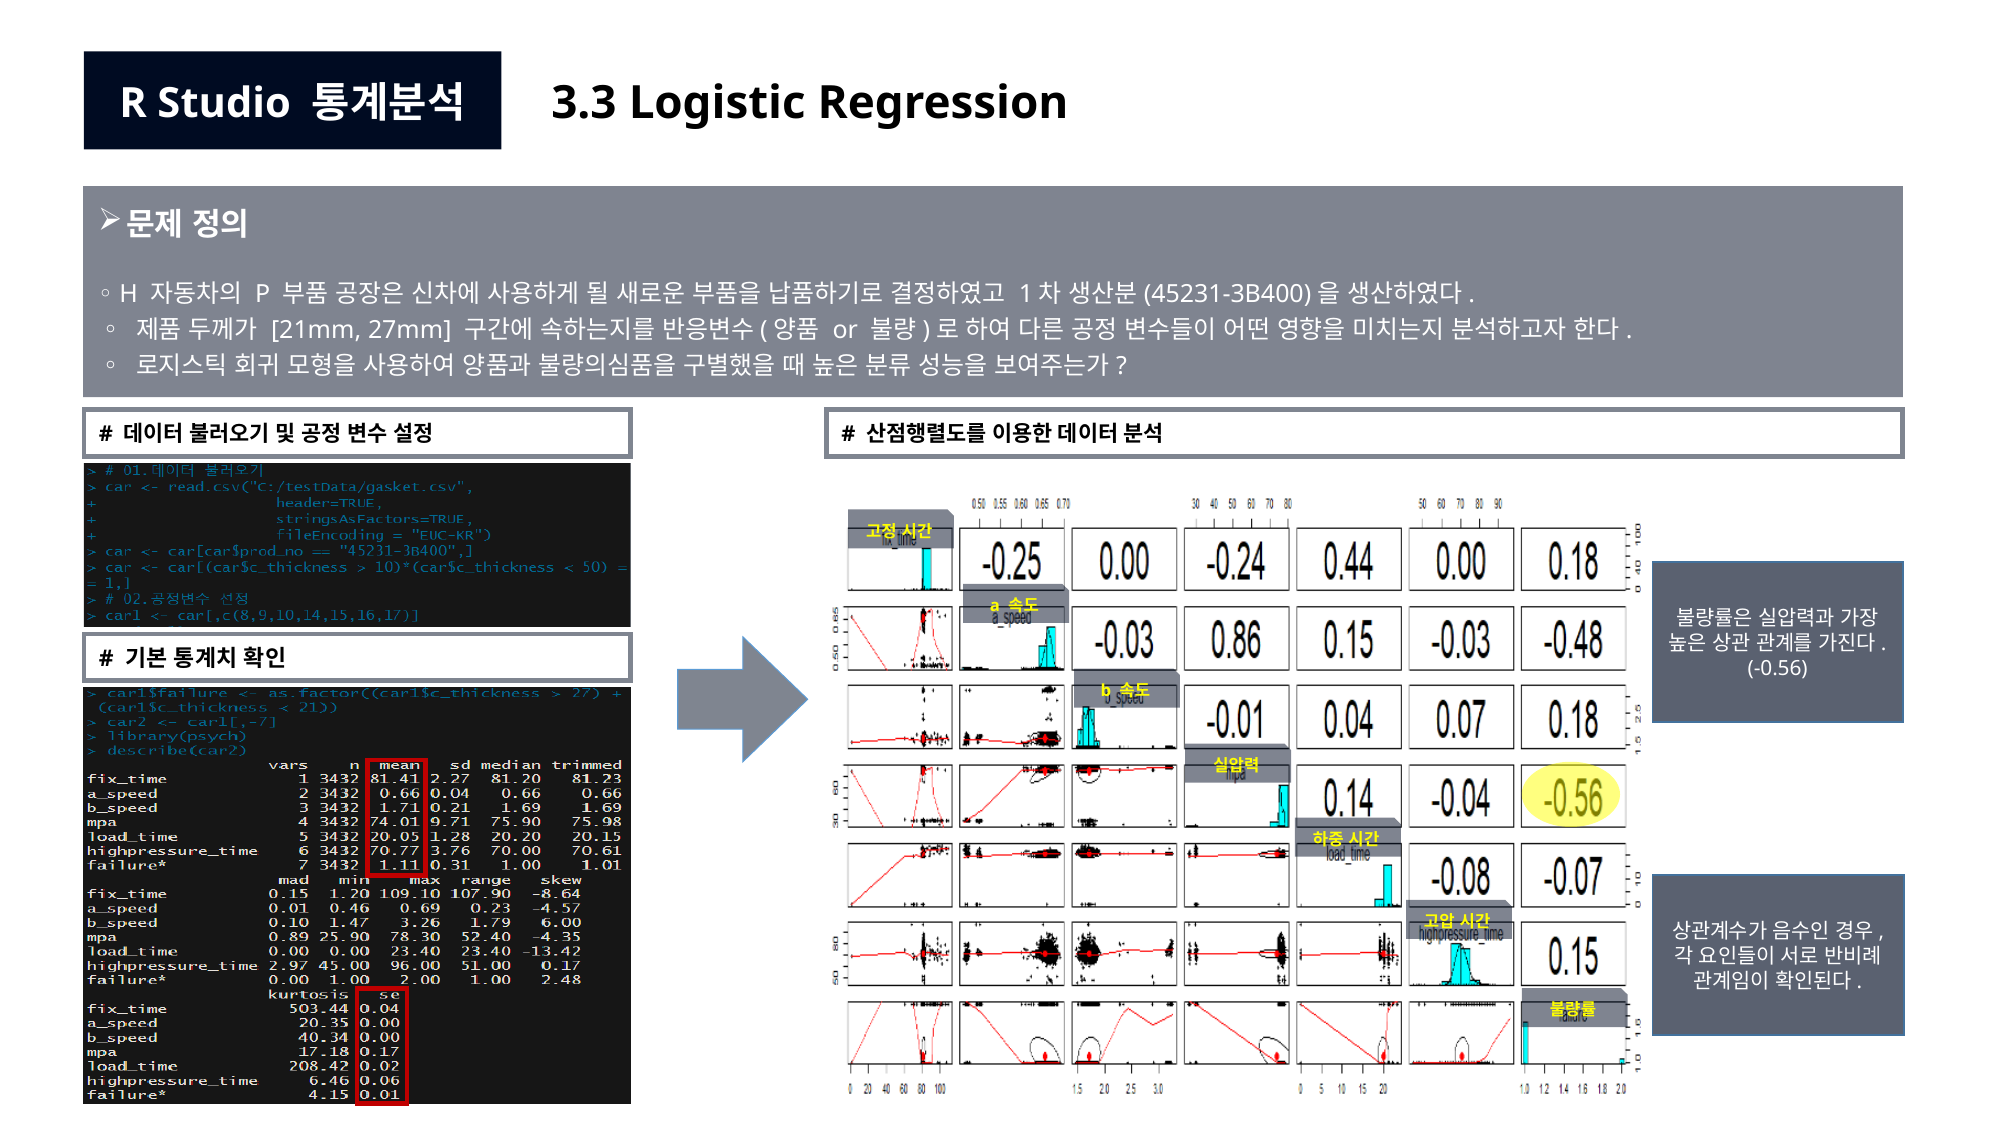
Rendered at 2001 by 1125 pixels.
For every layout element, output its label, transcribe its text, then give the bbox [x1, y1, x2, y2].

text_box # 산점행렬도를 이용한 데이터 분석 [825, 408, 1903, 458]
text_box # 기본 통계치 확인 [83, 633, 632, 681]
text_box 불량률은 실압력과 가장 높은 상관 관계를 가진다. (-0.56) [1652, 561, 1904, 723]
text_box [677, 635, 809, 764]
picture [83, 463, 631, 628]
text_box R Studio 통계분석 [83, 50, 503, 150]
text_box 3.3 Logistic Regression [536, 65, 1471, 136]
text_box 상관계수가 음수인 경우, 각 요인들이 서로 반비례 관계임이 확인된다. [1652, 874, 1905, 1036]
text_box 문제 정의 ◦ H 자동차의 P 부품 공장은 신차에 사용하게 될 새로운 부품을 납품하기로 결정하였고 1차 생산분(45231-3B400)을 생산하였다. ◦ 제품 두께가 [21mm, 27mm] 구간에 속하는지를 반응변수(양품 or 불량)로 하여 다른 공정 변수들이 어떤 영향을 미치는지 분석하고자 한다. ◦ 로지스틱 회귀 모형을 사용하여 양품과 불량의심품을 구별했을 때 높은 분류 성능을 보여주는가? [82, 185, 1904, 398]
picture [826, 491, 1652, 1104]
text_box # 데이터 불러오기 및 공정 변수 설정 [83, 408, 632, 457]
picture [83, 687, 631, 1104]
